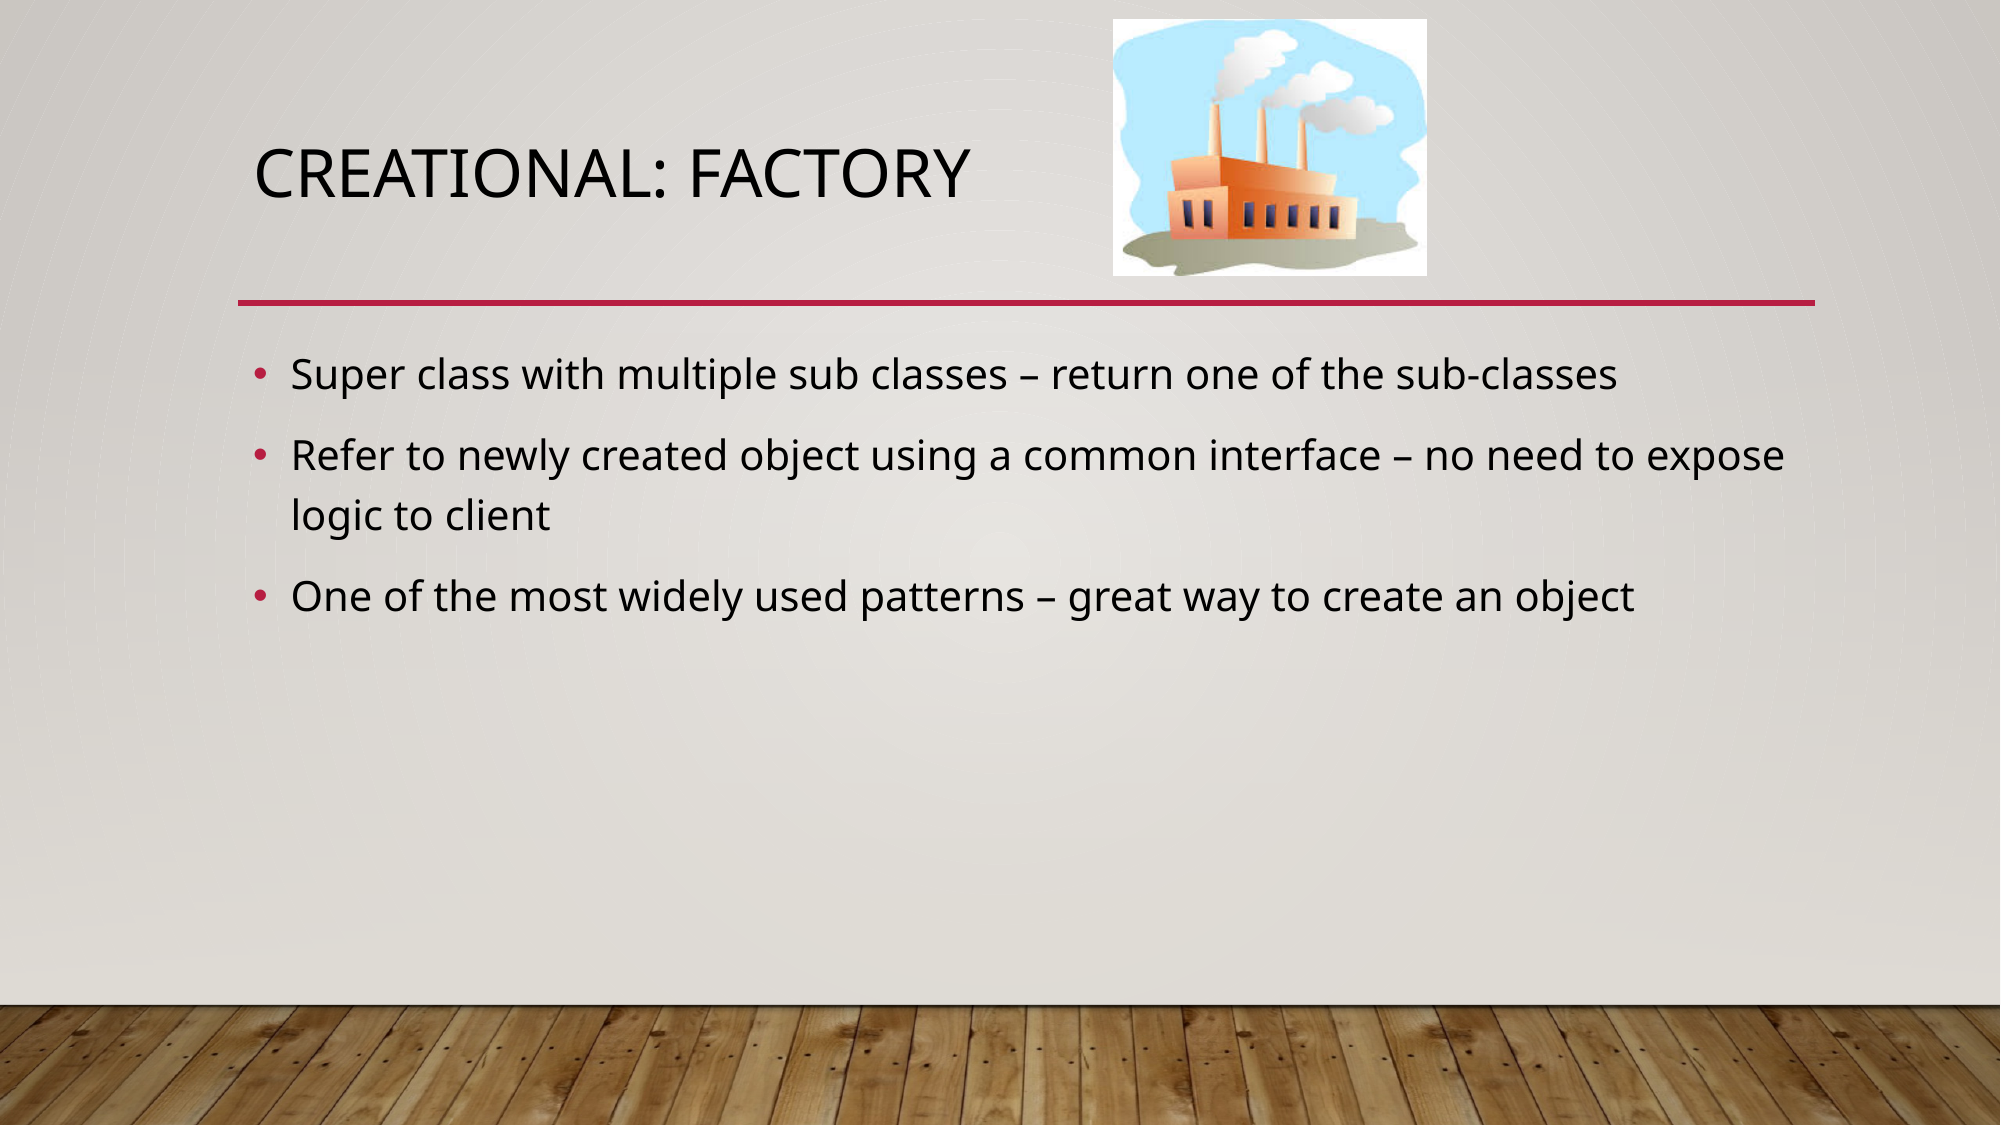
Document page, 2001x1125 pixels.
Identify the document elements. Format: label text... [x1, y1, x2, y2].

picture [1113, 19, 1427, 276]
picture [0, 1005, 2000, 1125]
title Creational: factory [238, 131, 1814, 305]
list Super class with multiple sub classes – return one of the sub-classes Refer to newly created object using a common interface – no need to expose logic to client One of the most widely used patterns – great way to create an object [238, 330, 1814, 897]
